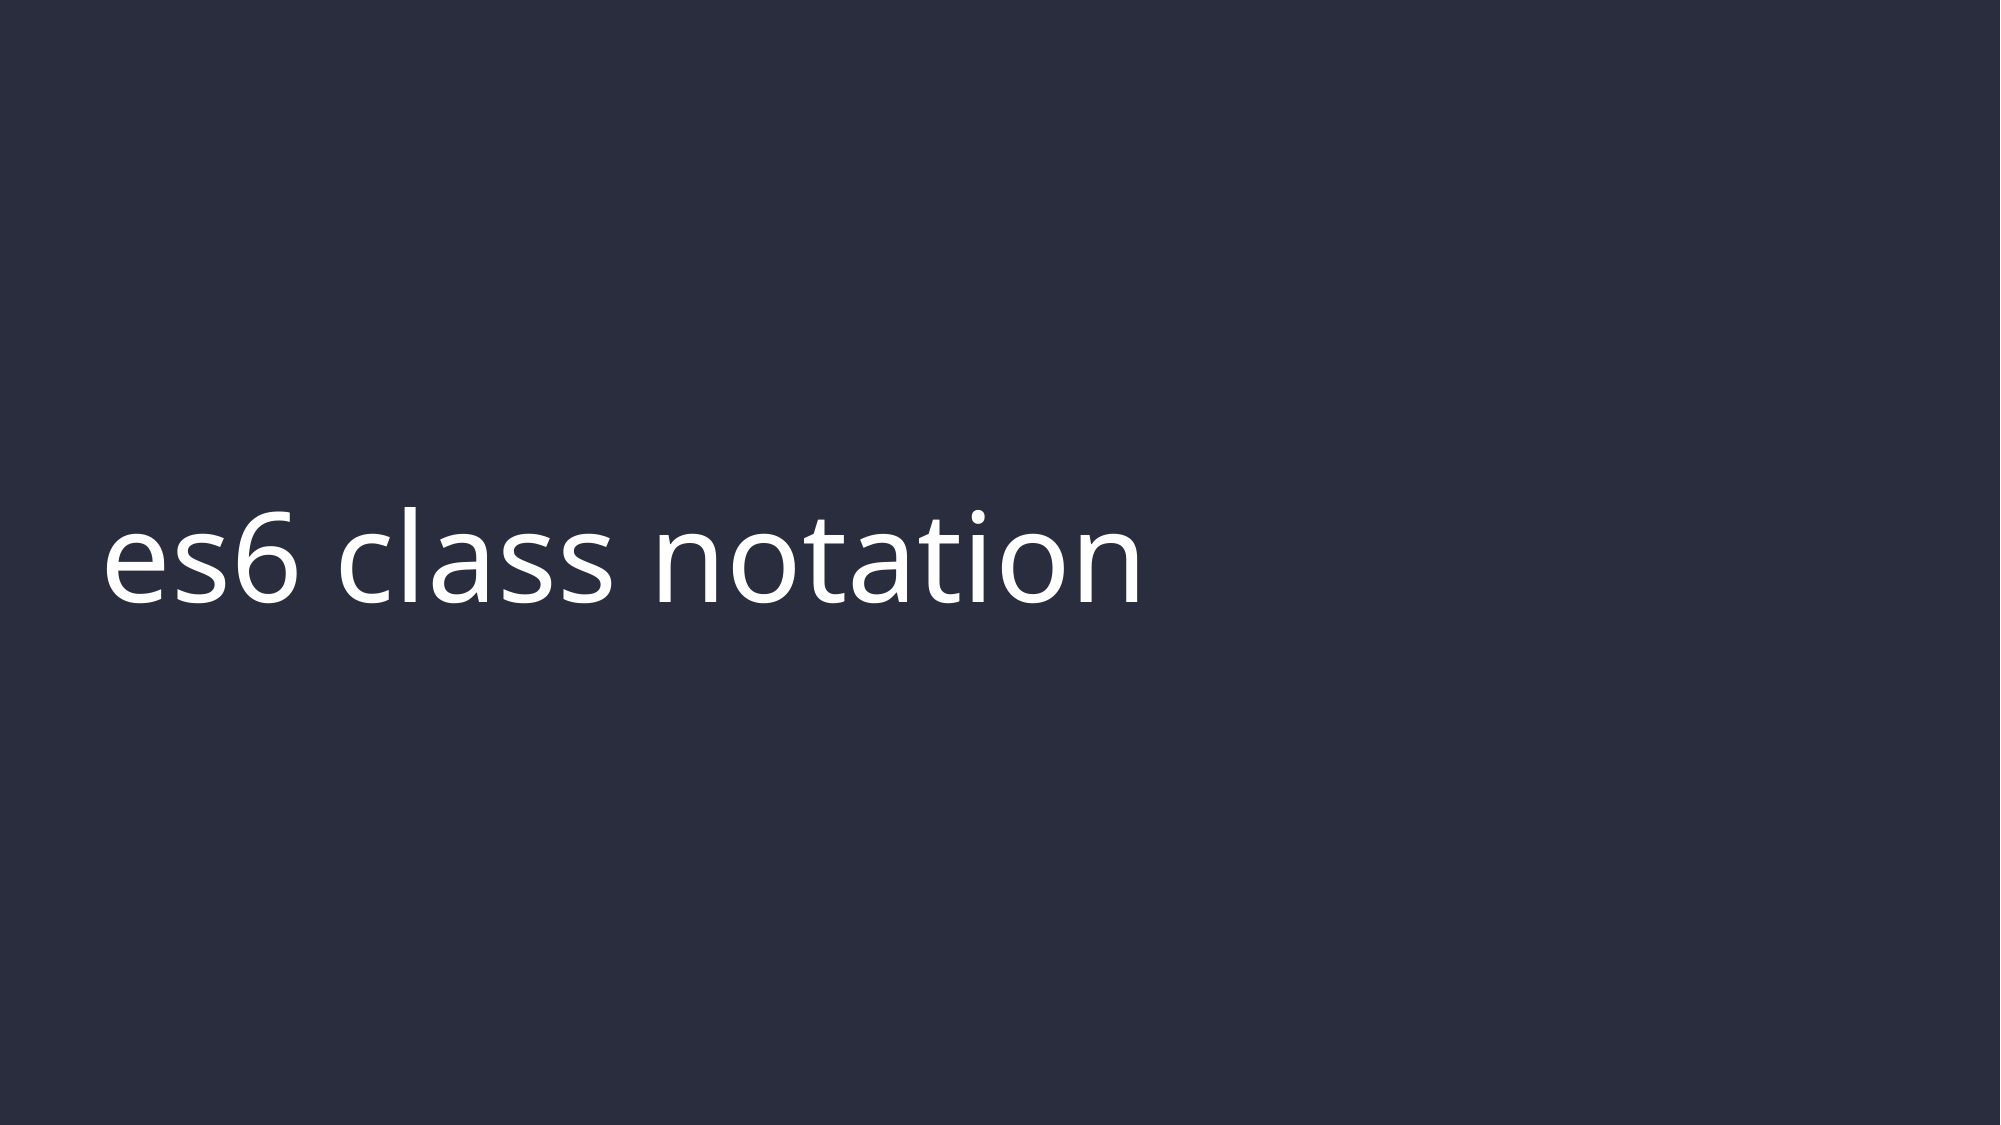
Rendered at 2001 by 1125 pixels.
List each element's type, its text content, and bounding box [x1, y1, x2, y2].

title es6 class notation [100, 493, 1901, 637]
